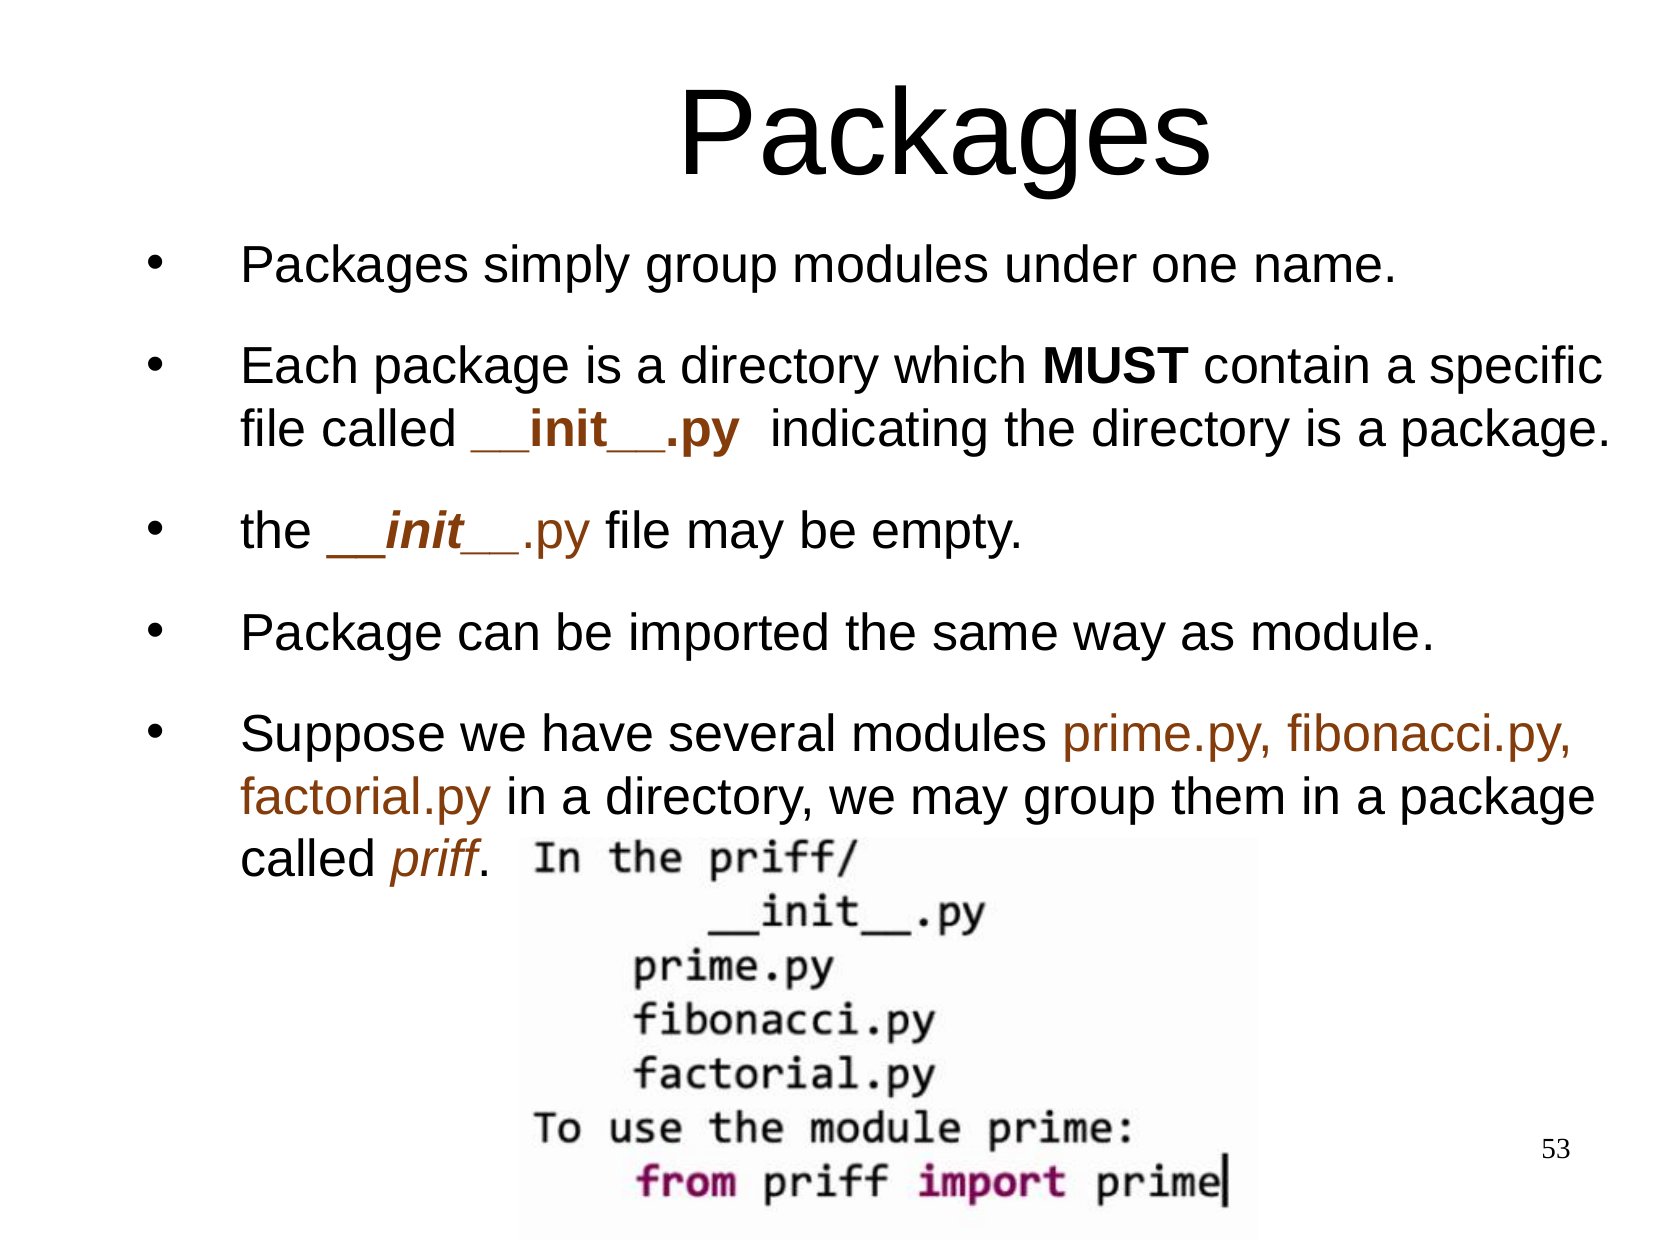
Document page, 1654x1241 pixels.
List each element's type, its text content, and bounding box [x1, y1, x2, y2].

list Packages simply group modules under one name. Each package is a directory which MUST contain a specific file called __init__.py indicating the directory is a package. the __init__.py file may be empty. Package can be imported the same way as module. Suppose we have several modules prime.py, fibonacci.py, factorial.py in a directory, we may group them in a package called priff. [146, 230, 1654, 1103]
title Packages [257, 49, 1634, 203]
slide_number 53 [1258, 1129, 1571, 1216]
picture [519, 837, 1258, 1241]
